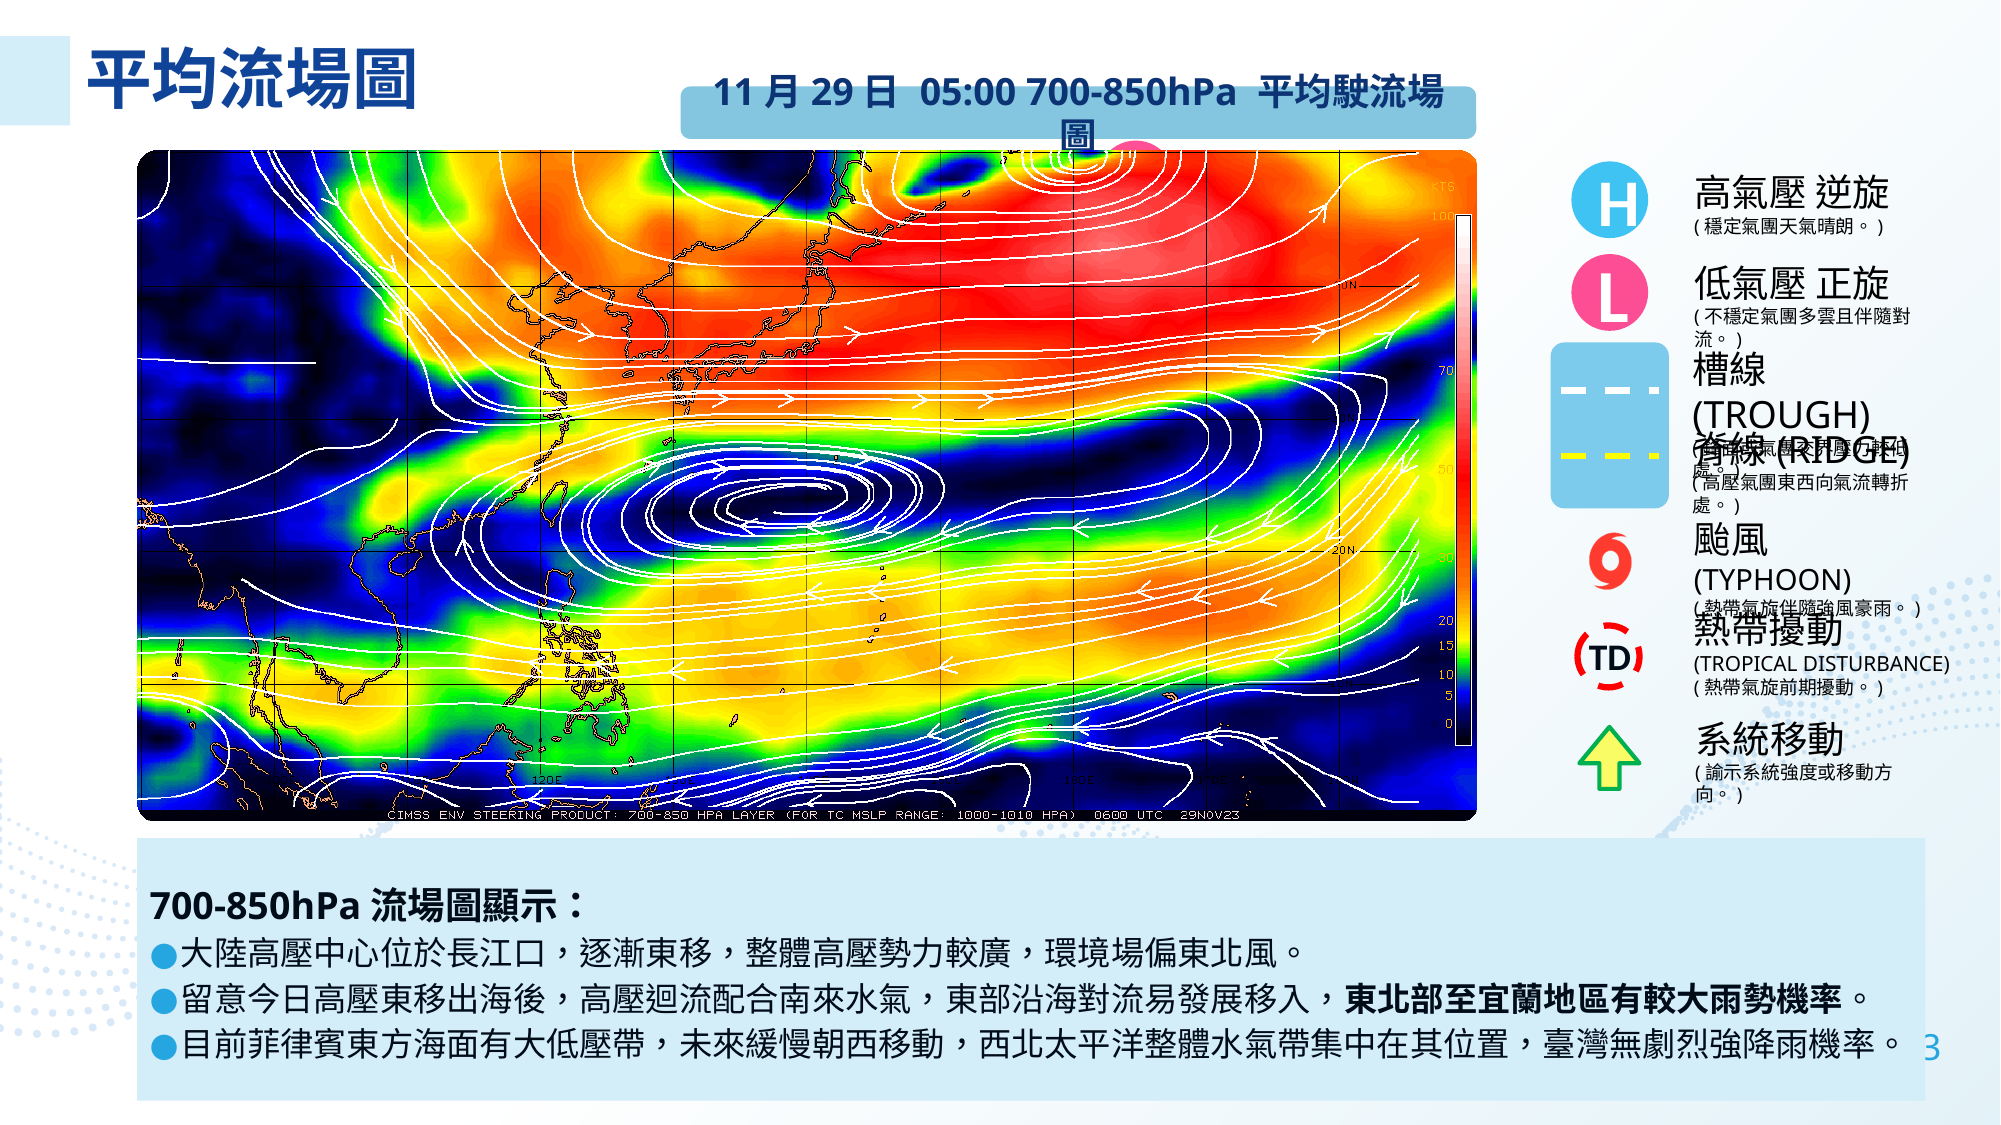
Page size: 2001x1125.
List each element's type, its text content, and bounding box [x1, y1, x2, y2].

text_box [1551, 625, 1668, 688]
text_box L [1571, 254, 1649, 331]
text_box H [1571, 161, 1649, 239]
text_box [1579, 726, 1640, 789]
list 700-850hPa流場圖顯示： 大陸高壓中心位於長江口，逐漸東移，整體高壓勢力較廣，環境場偏東北風。 留意今日高壓東移出海後，高壓迴流配合南來水氣，東部沿海對流易發展移入，東北部至宜蘭地區有較大雨勢機率。 目前菲律賓東方海面有大低壓帶，未來緩慢朝西移動，西北太平洋整體水氣帶集中在其位置，臺灣無劇烈強降雨機率。 [137, 838, 1926, 1101]
picture [1578, 524, 1641, 597]
text_box [1550, 342, 1669, 509]
slide_number 3 [1926, 1005, 1942, 1092]
picture [136, 150, 1477, 821]
text_box L [1113, 140, 1159, 148]
text_box 11月29日 05:00 700-850hPa 平均駛流場圖 [680, 86, 1477, 139]
